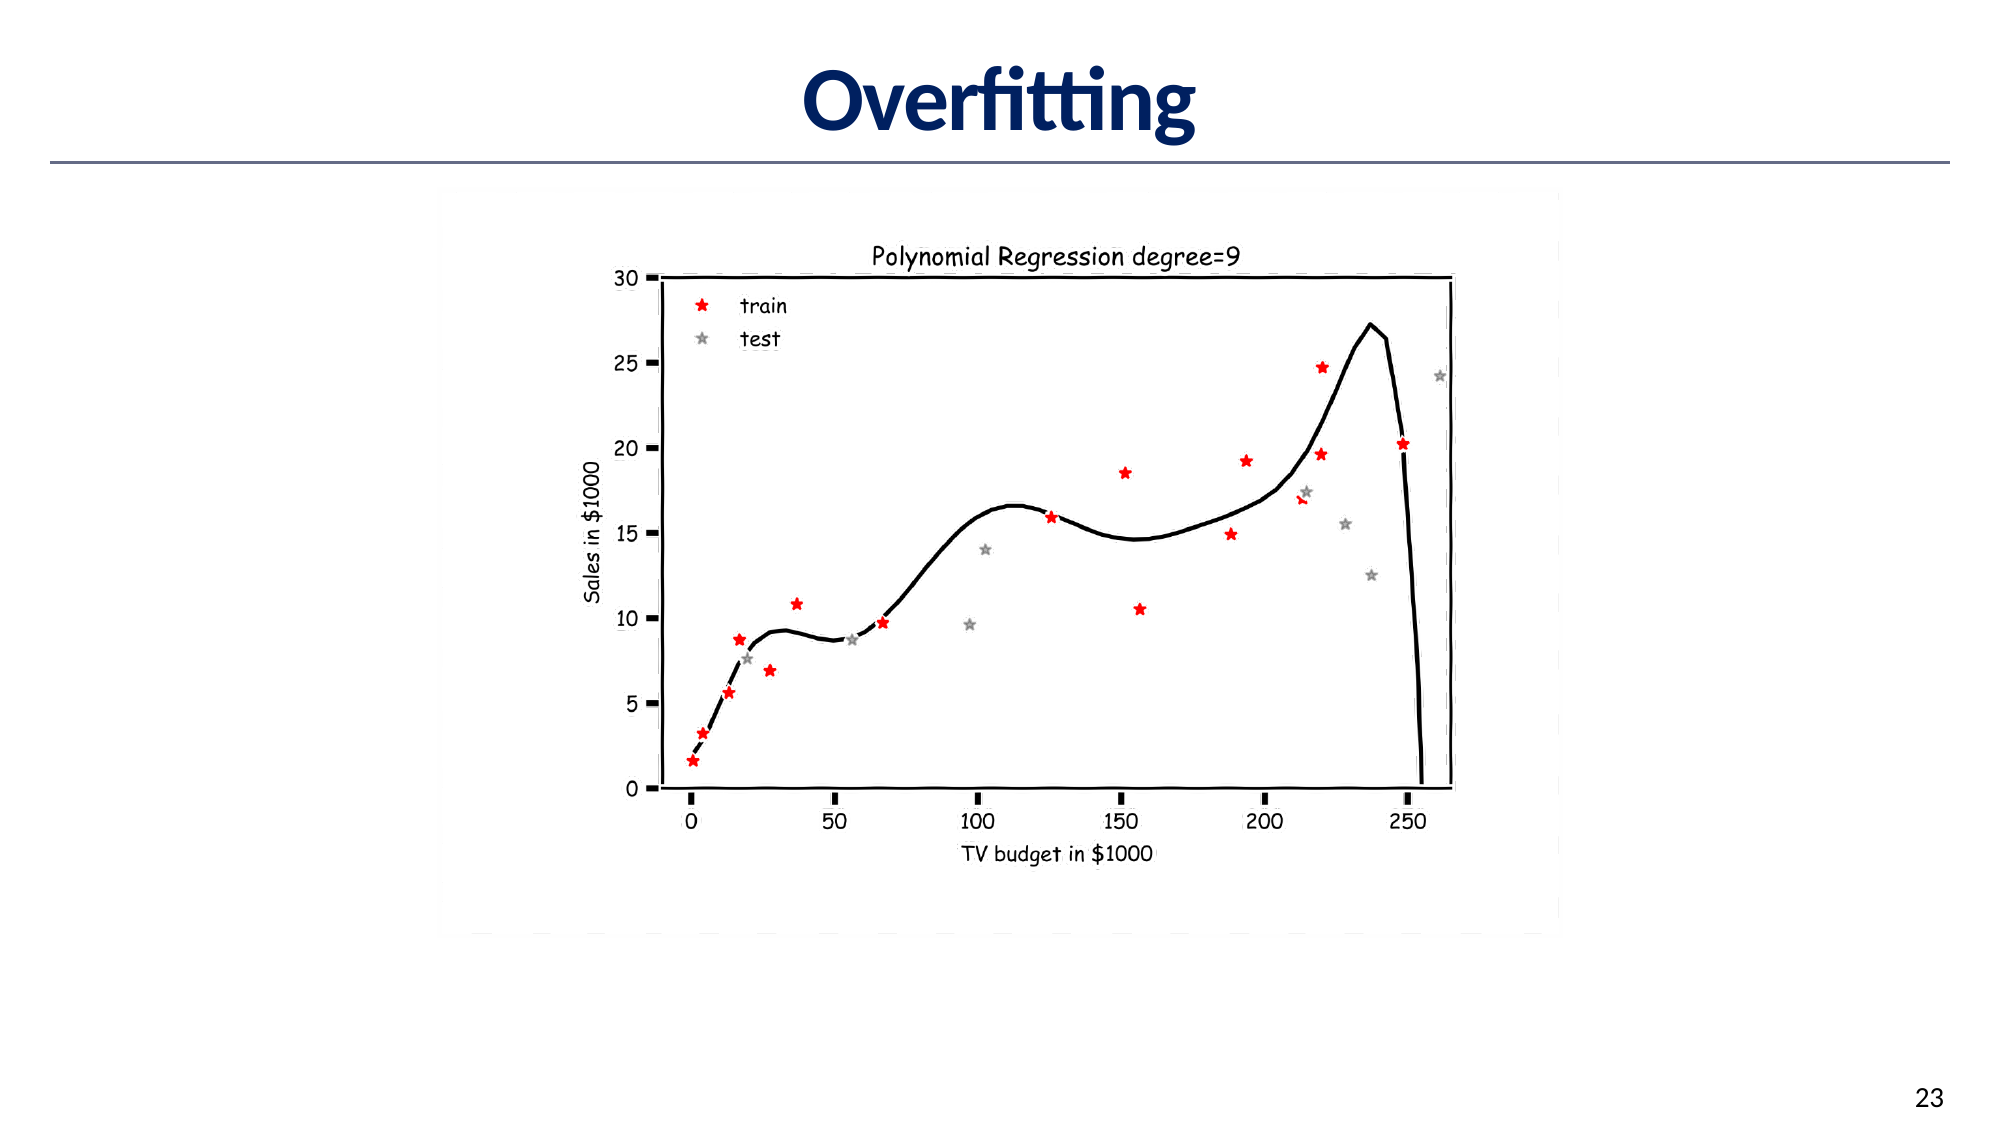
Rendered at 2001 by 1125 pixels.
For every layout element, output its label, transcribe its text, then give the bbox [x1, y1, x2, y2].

picture [437, 187, 1563, 938]
title Overfitting [99, 24, 1900, 163]
slide_number 23 [1899, 1071, 2000, 1125]
